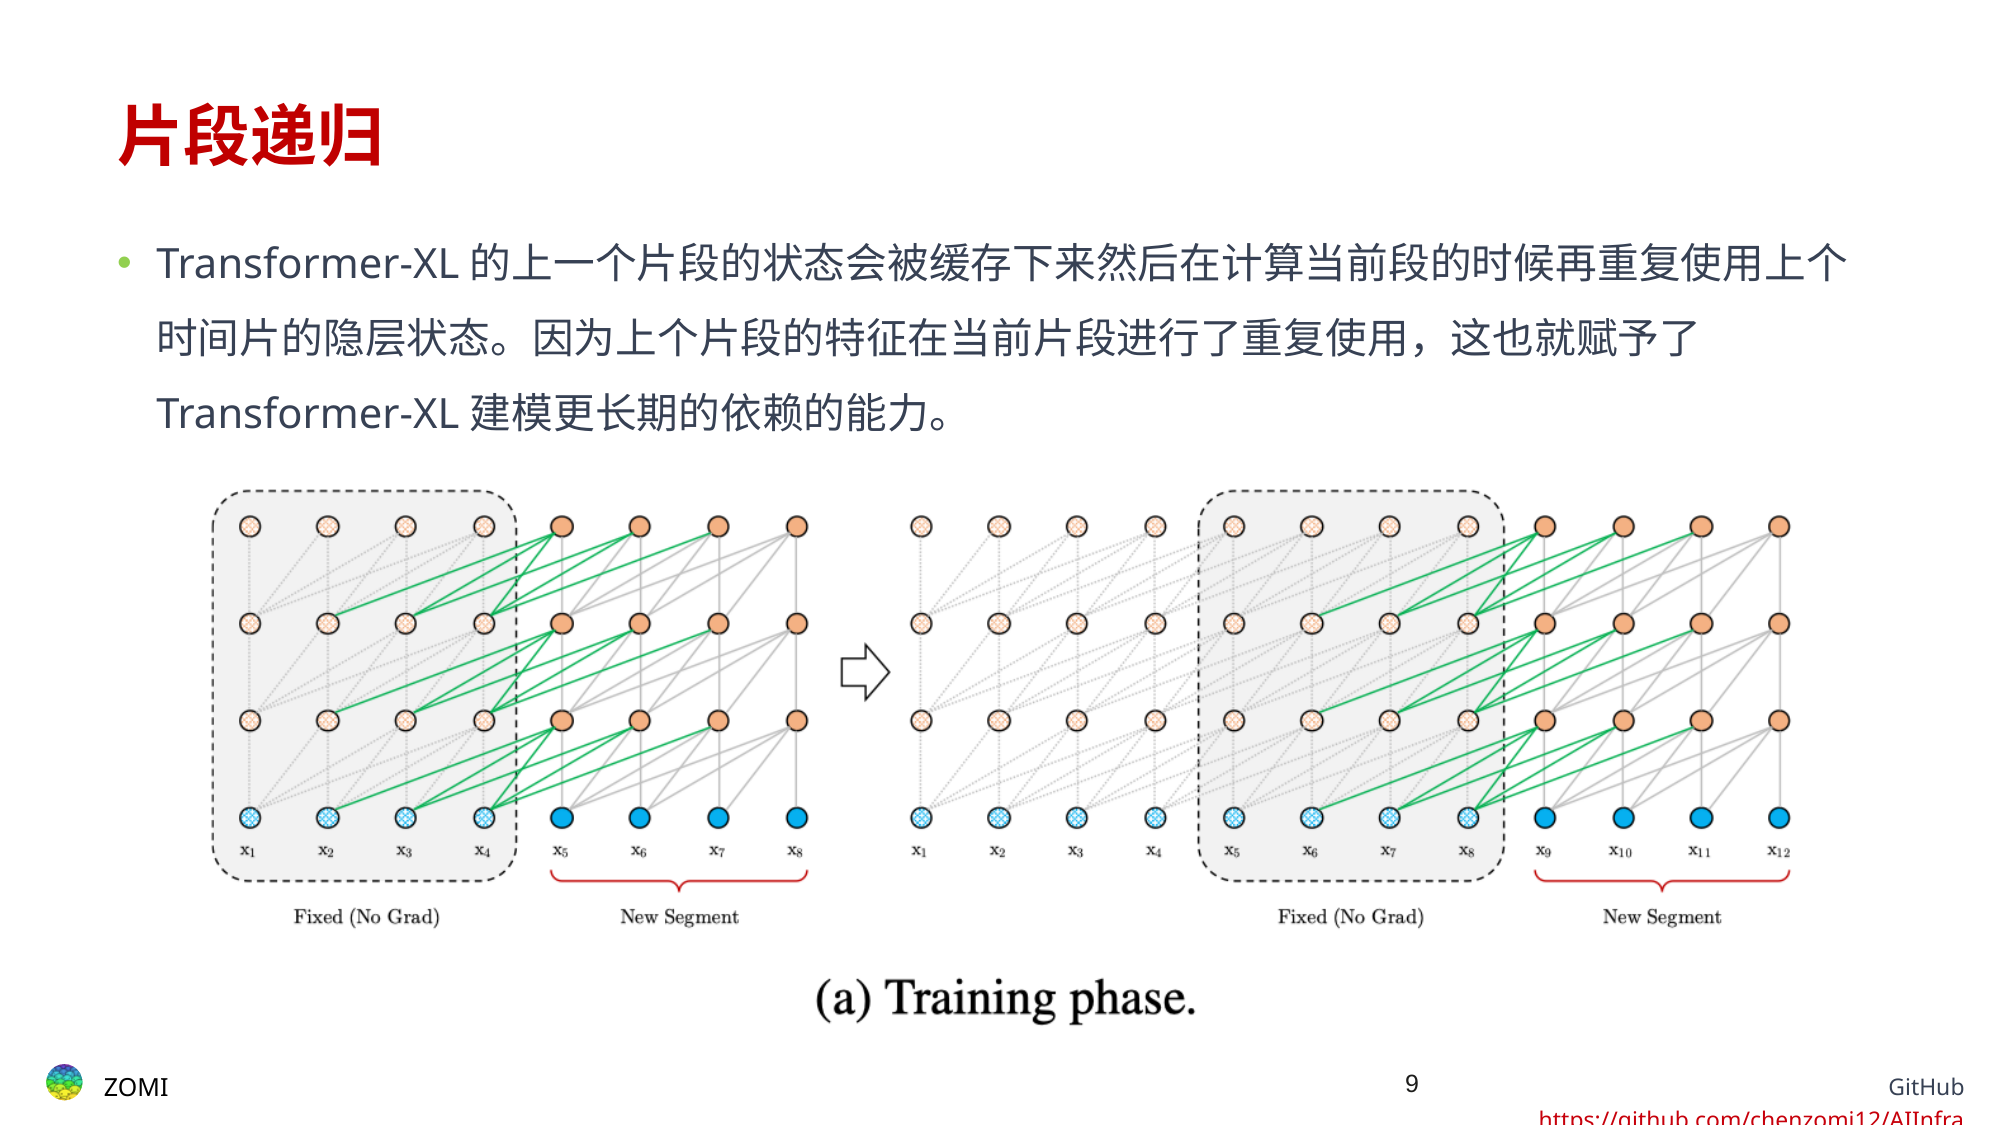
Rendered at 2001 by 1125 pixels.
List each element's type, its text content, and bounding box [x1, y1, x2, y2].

picture [47, 1065, 82, 1100]
title 片段递归 [102, 85, 1901, 183]
picture [200, 453, 1801, 1040]
list Transformer-XL的上一个片段的状态会被缓存下来然后在计算当前段的时候再重复使用上个时间片的隐层状态。因为上个片段的特征在当前片段进行了重复使用，这也就赋予了Transformer-XL建模更长期的依赖的能力。 [102, 204, 1901, 1043]
